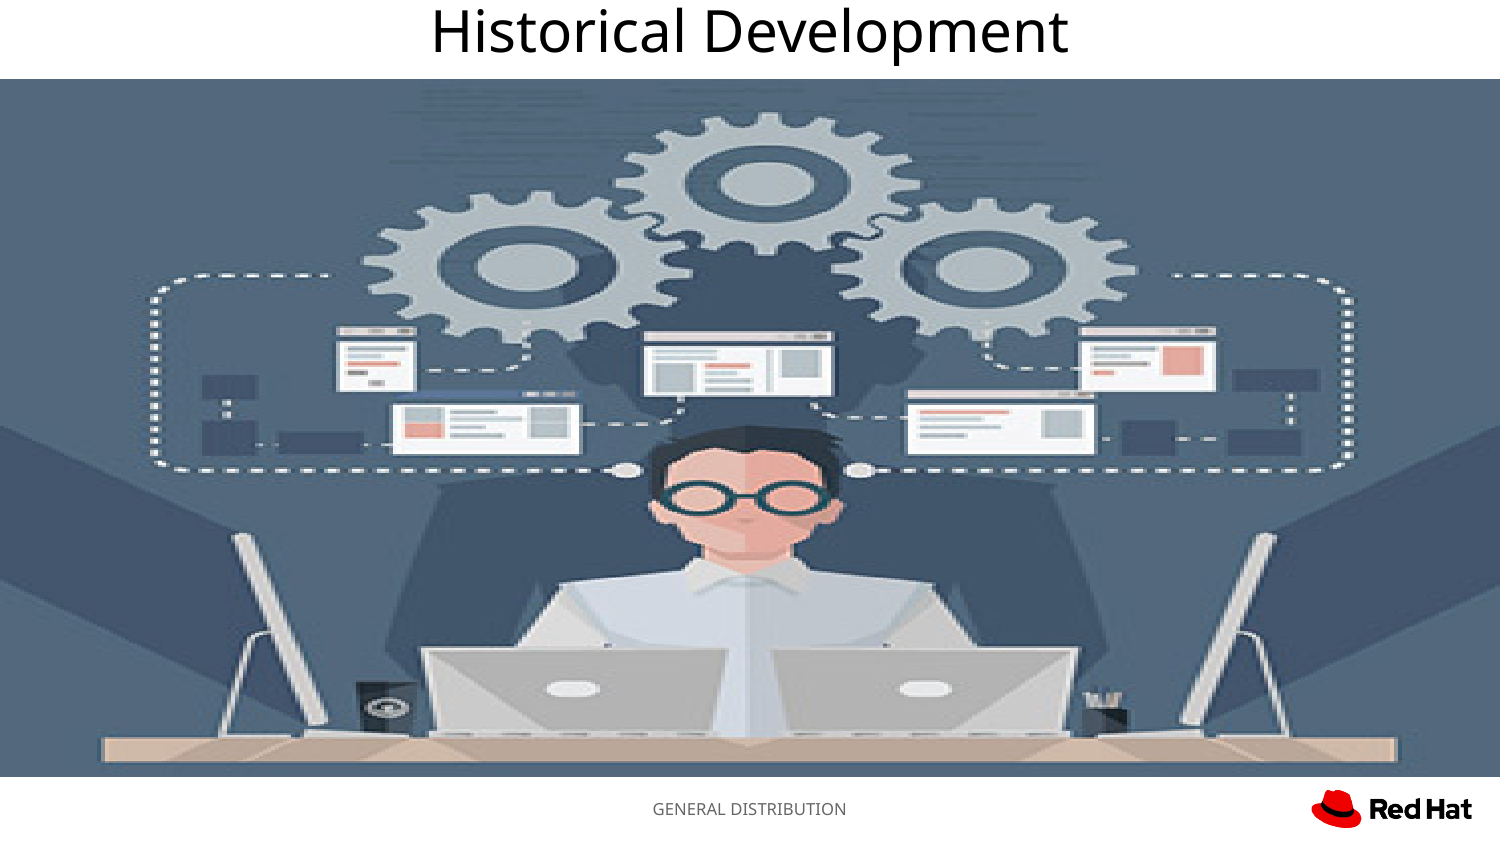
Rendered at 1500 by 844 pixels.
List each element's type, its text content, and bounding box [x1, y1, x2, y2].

picture [1311, 790, 1472, 828]
picture [0, 79, 1500, 777]
title Historical Development [112, 0, 1388, 78]
